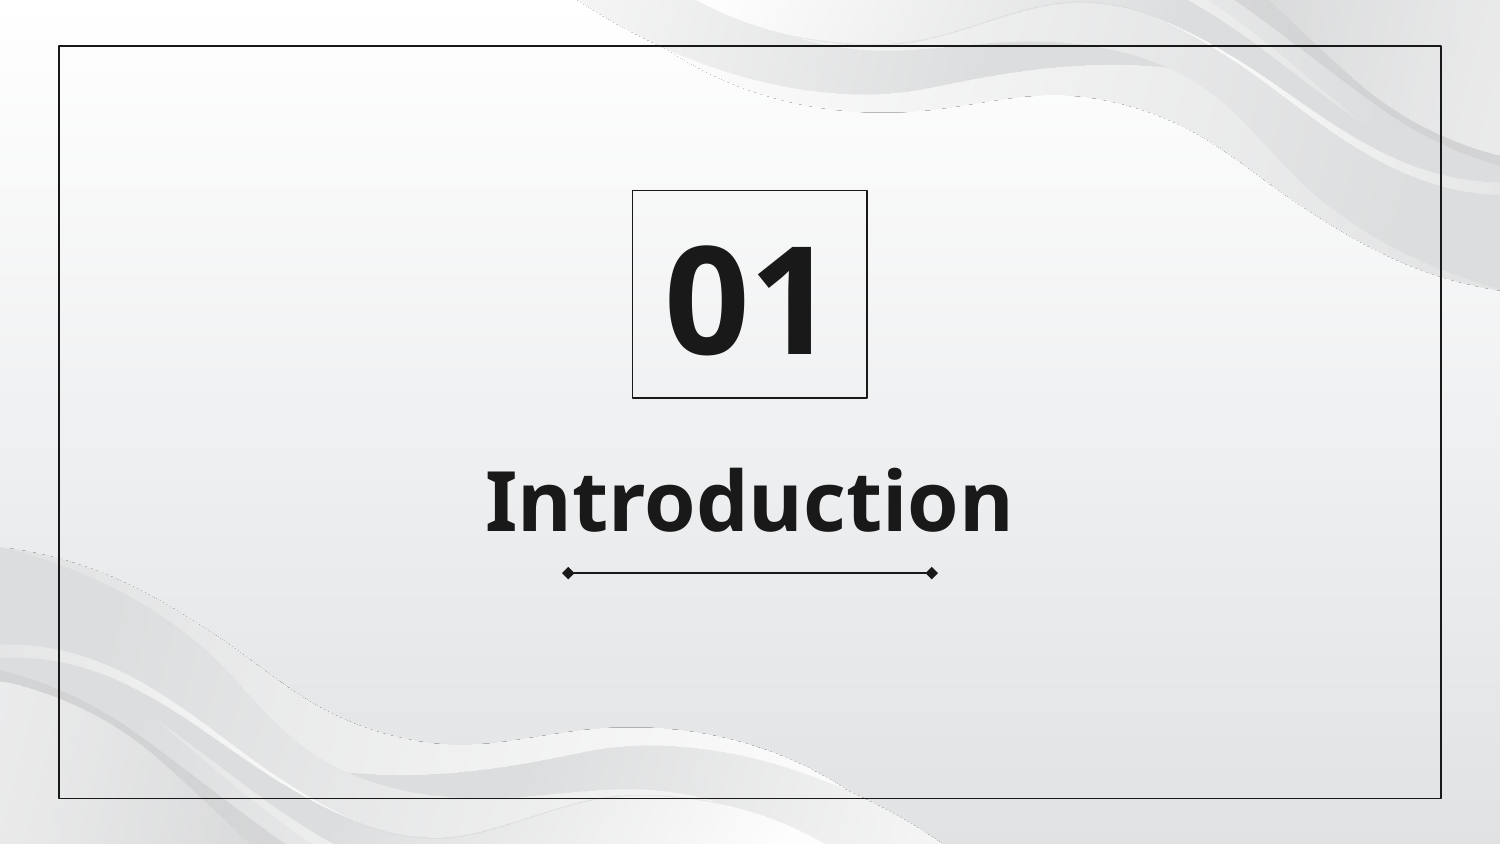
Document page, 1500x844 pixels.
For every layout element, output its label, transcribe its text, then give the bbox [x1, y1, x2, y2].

title 01 [632, 190, 868, 399]
picture [0, 542, 1102, 844]
picture [412, 47, 1440, 297]
title Introduction [297, 432, 1203, 539]
picture [412, 0, 1500, 297]
picture [60, 542, 1102, 798]
